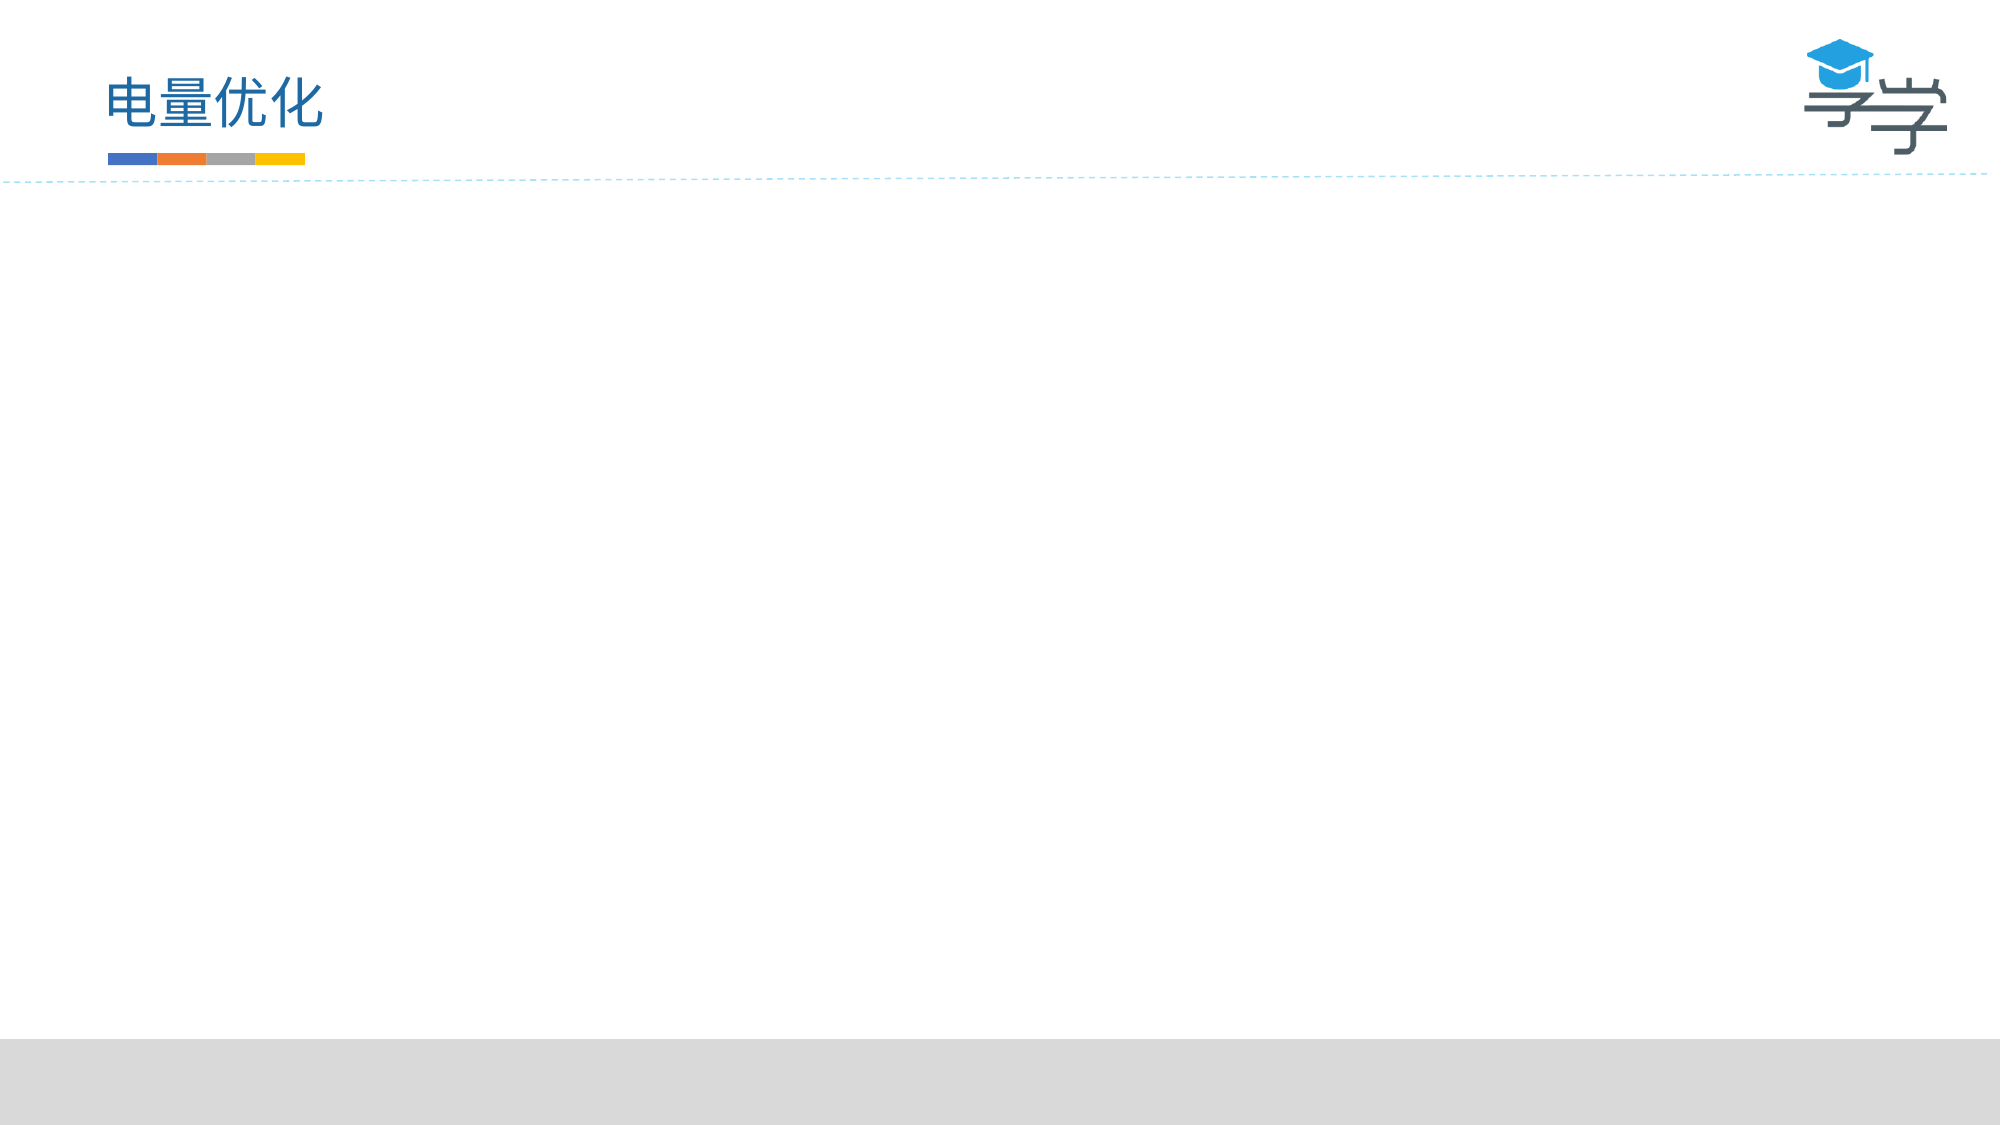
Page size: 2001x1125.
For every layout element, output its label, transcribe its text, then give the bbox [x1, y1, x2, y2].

text_box 电量优化 [87, 60, 781, 142]
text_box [108, 152, 305, 166]
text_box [0, 173, 1993, 183]
picture [1799, 20, 1952, 173]
